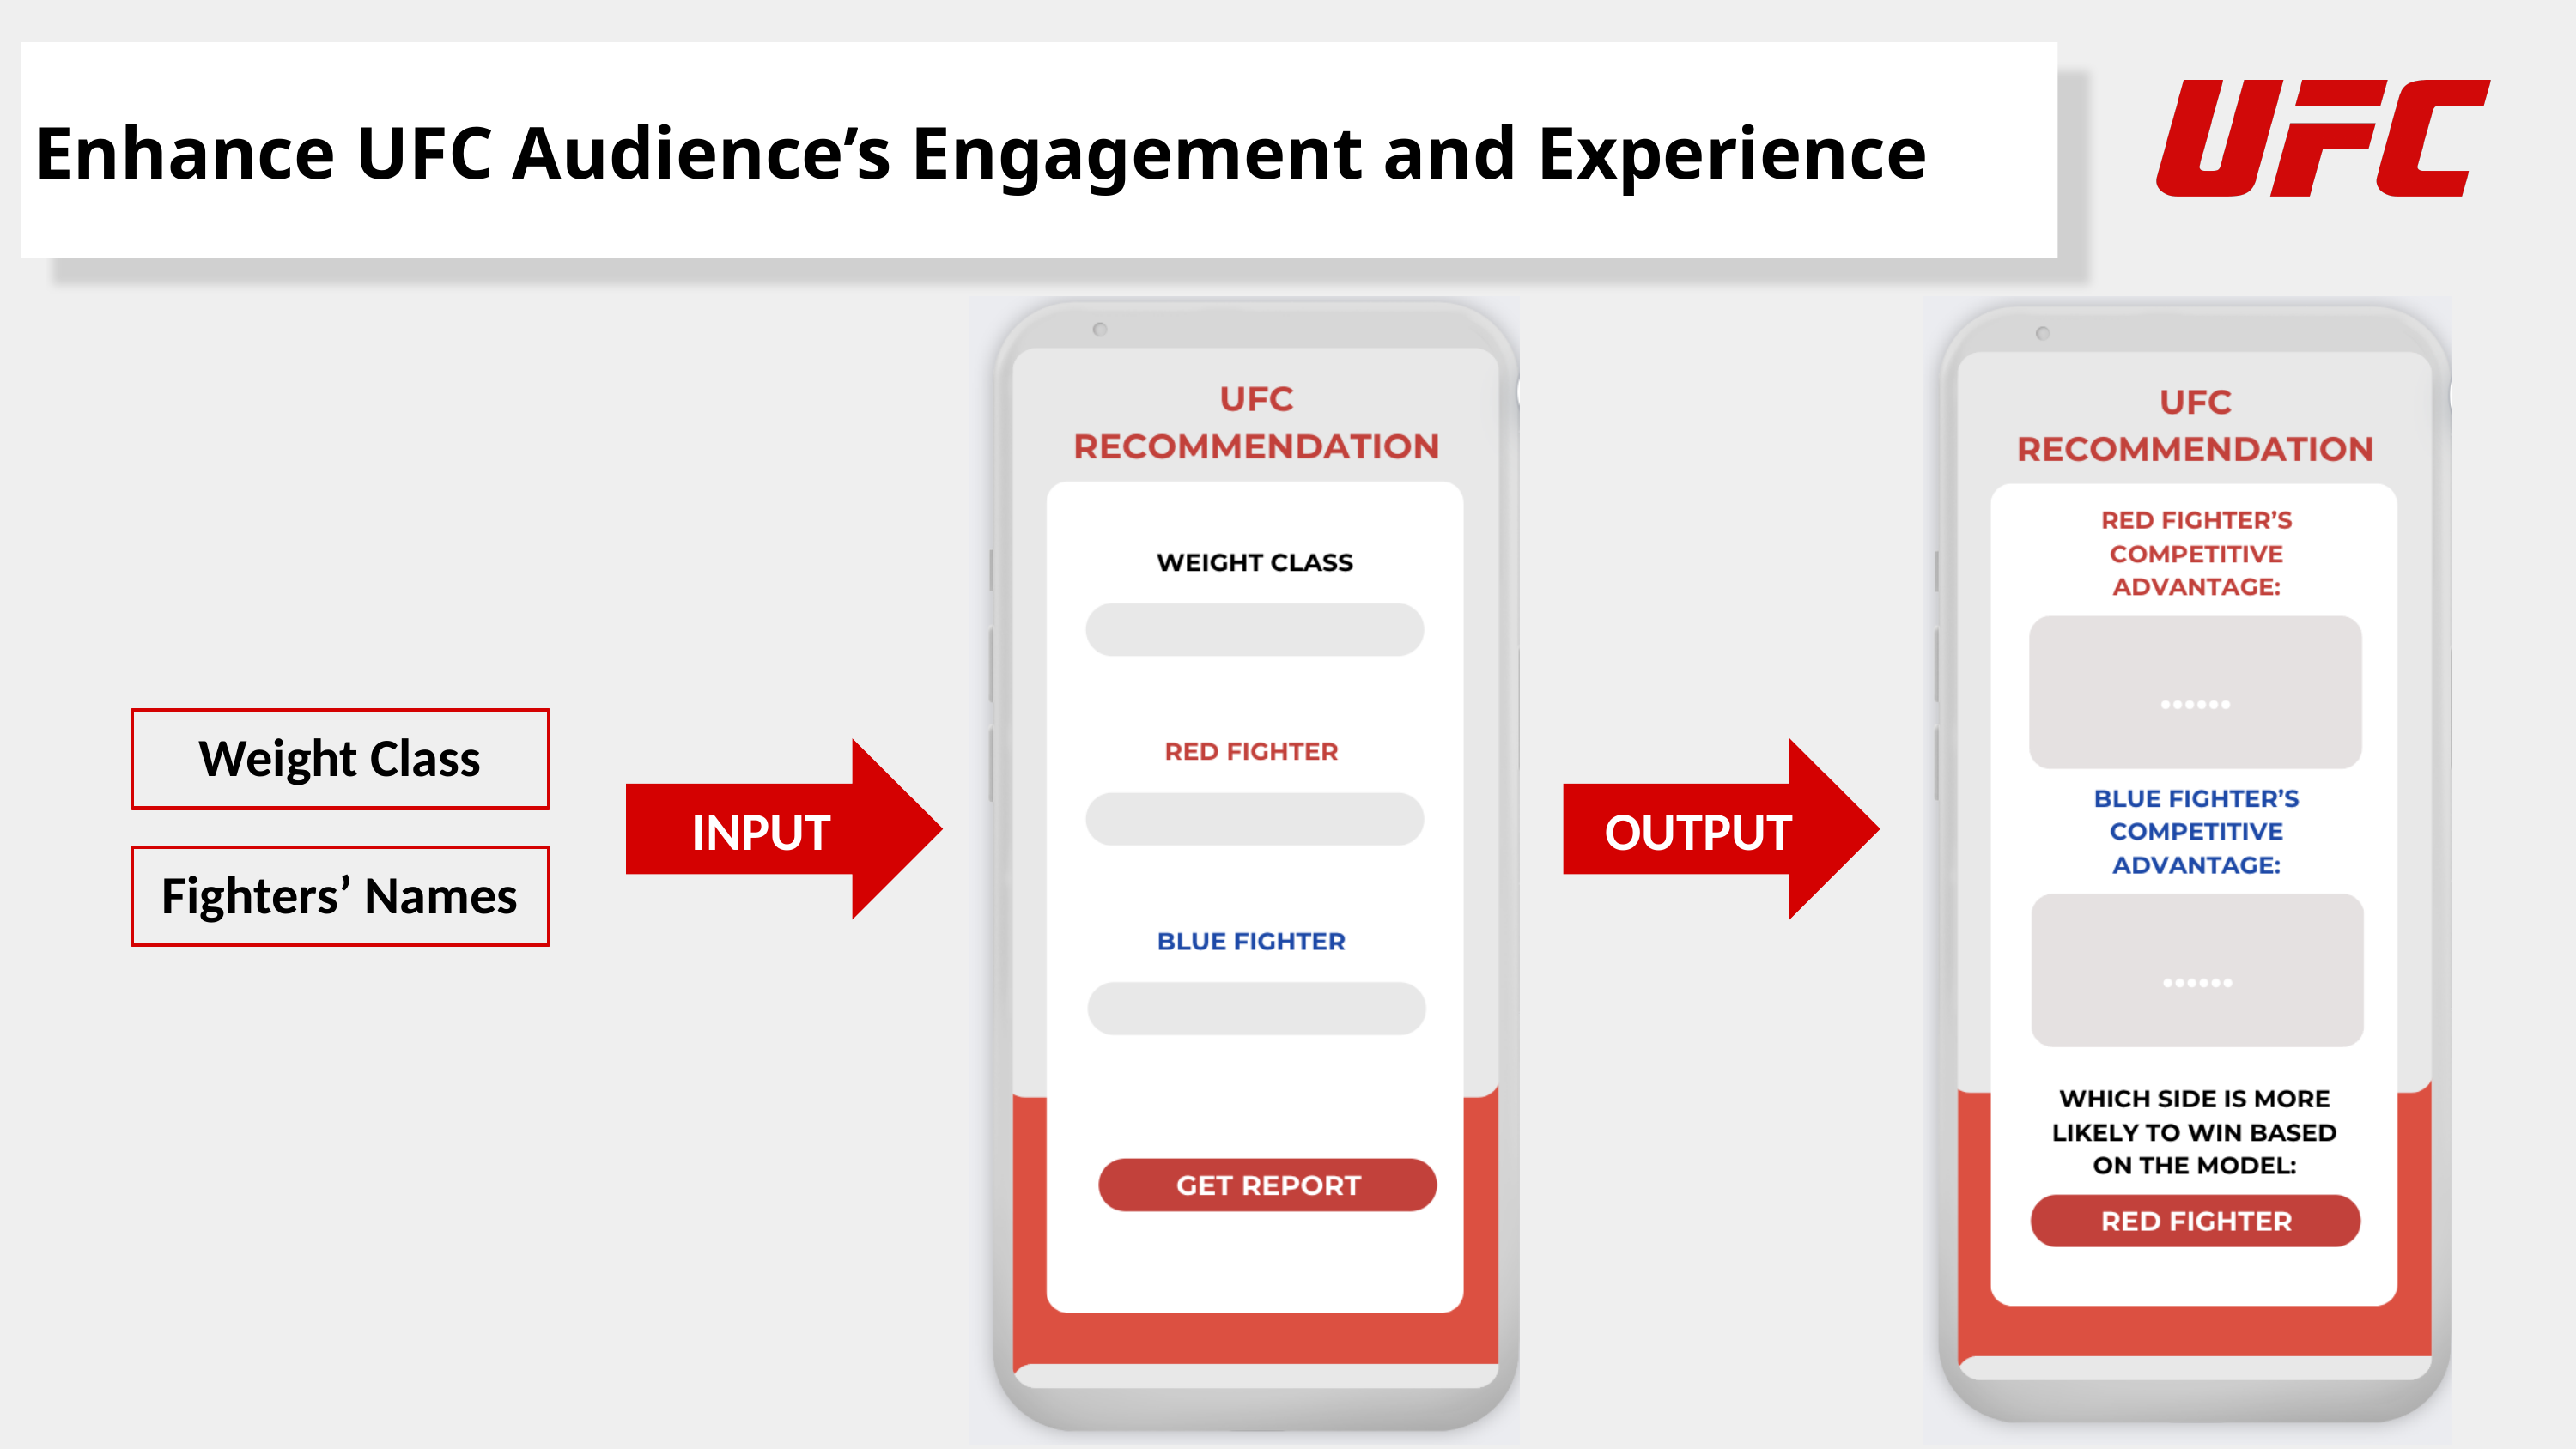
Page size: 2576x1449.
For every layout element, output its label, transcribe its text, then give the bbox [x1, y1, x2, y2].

picture [1923, 296, 2452, 1445]
picture [968, 296, 1520, 1445]
picture [2156, 80, 2492, 197]
text_box OUTPUT [1563, 738, 1880, 920]
text_box Fighters’ Names [131, 846, 549, 946]
text_box Weight Class [131, 710, 549, 809]
text_box Enhance UFC Audience’s Engagement and Experience [21, 42, 2058, 258]
text_box INPUT [626, 738, 944, 920]
